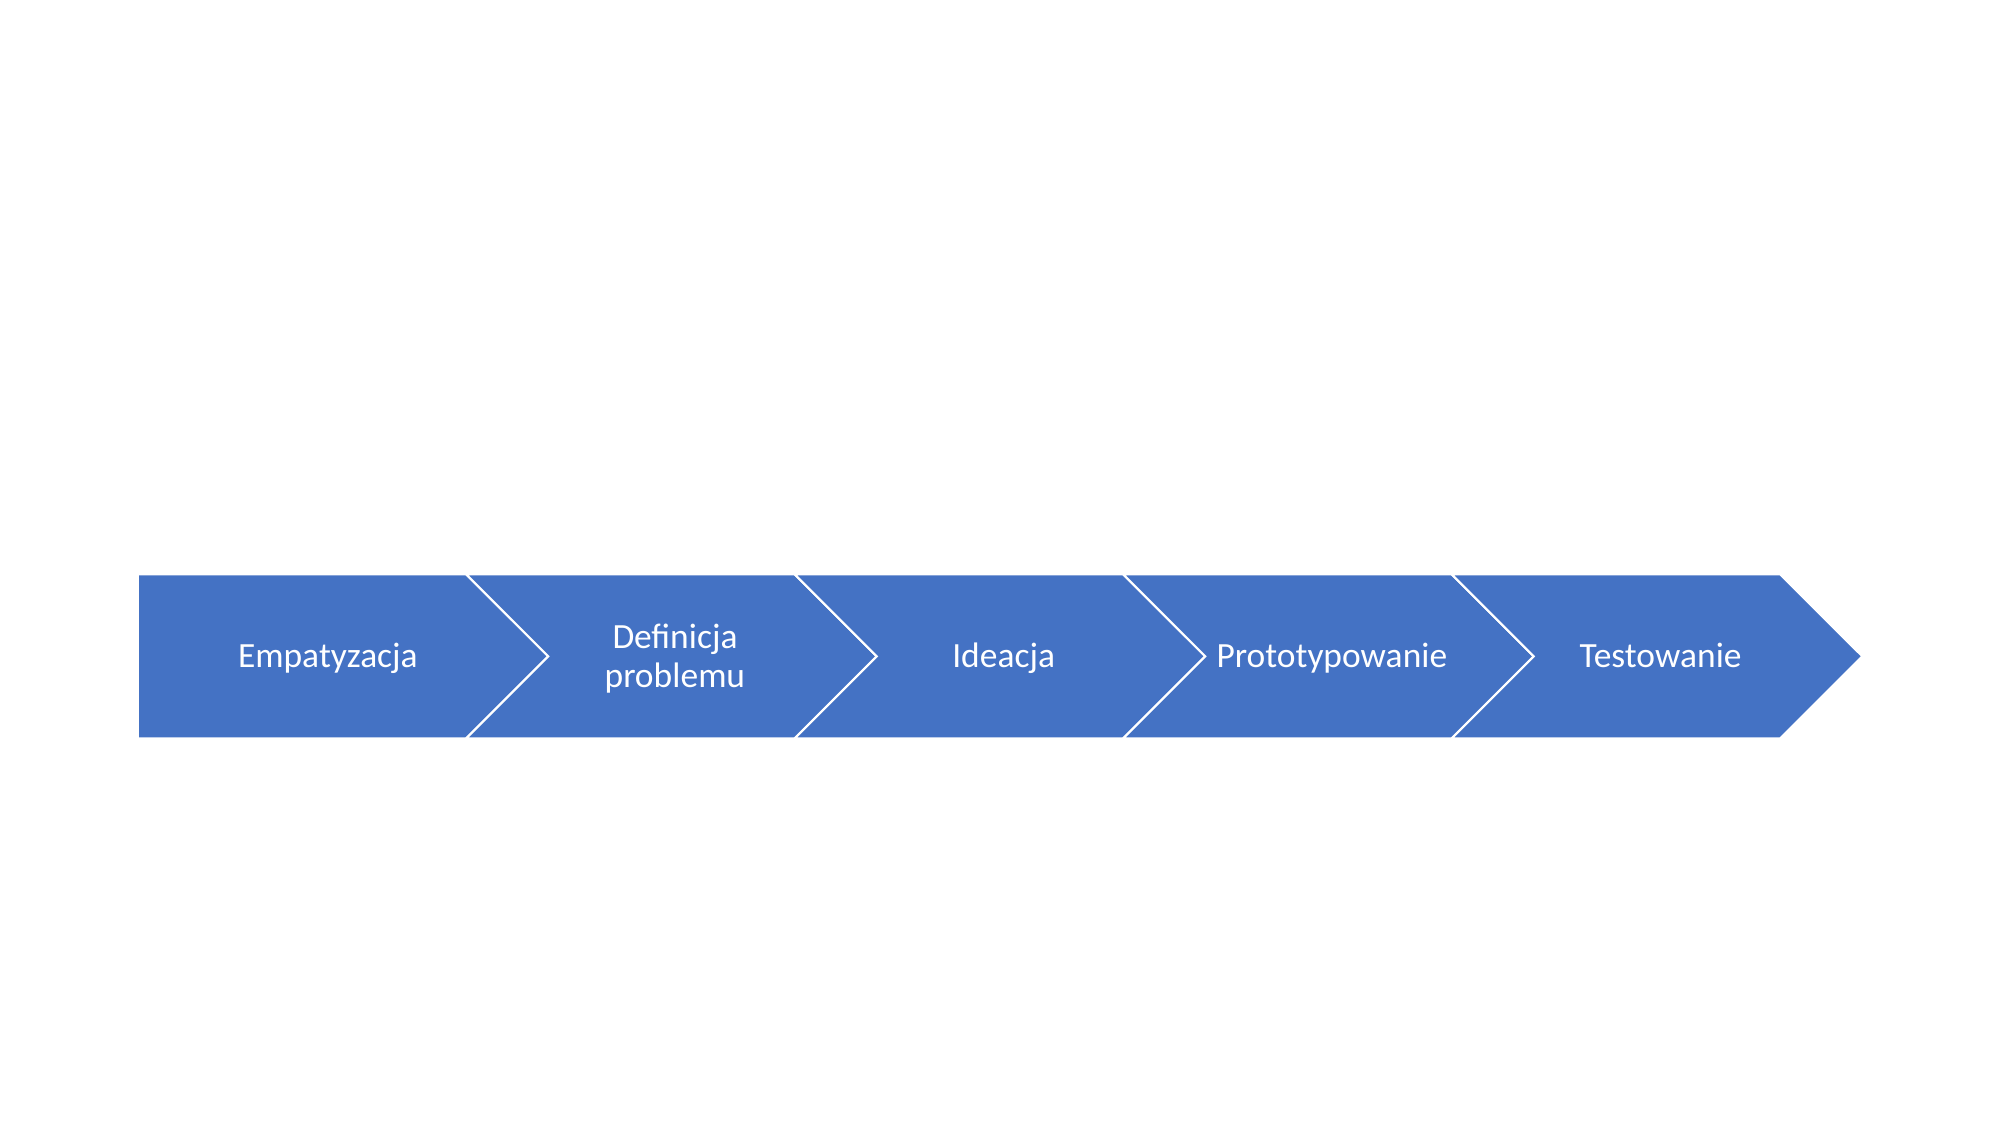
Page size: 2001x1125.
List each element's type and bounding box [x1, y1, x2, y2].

list [137, 299, 1863, 1014]
